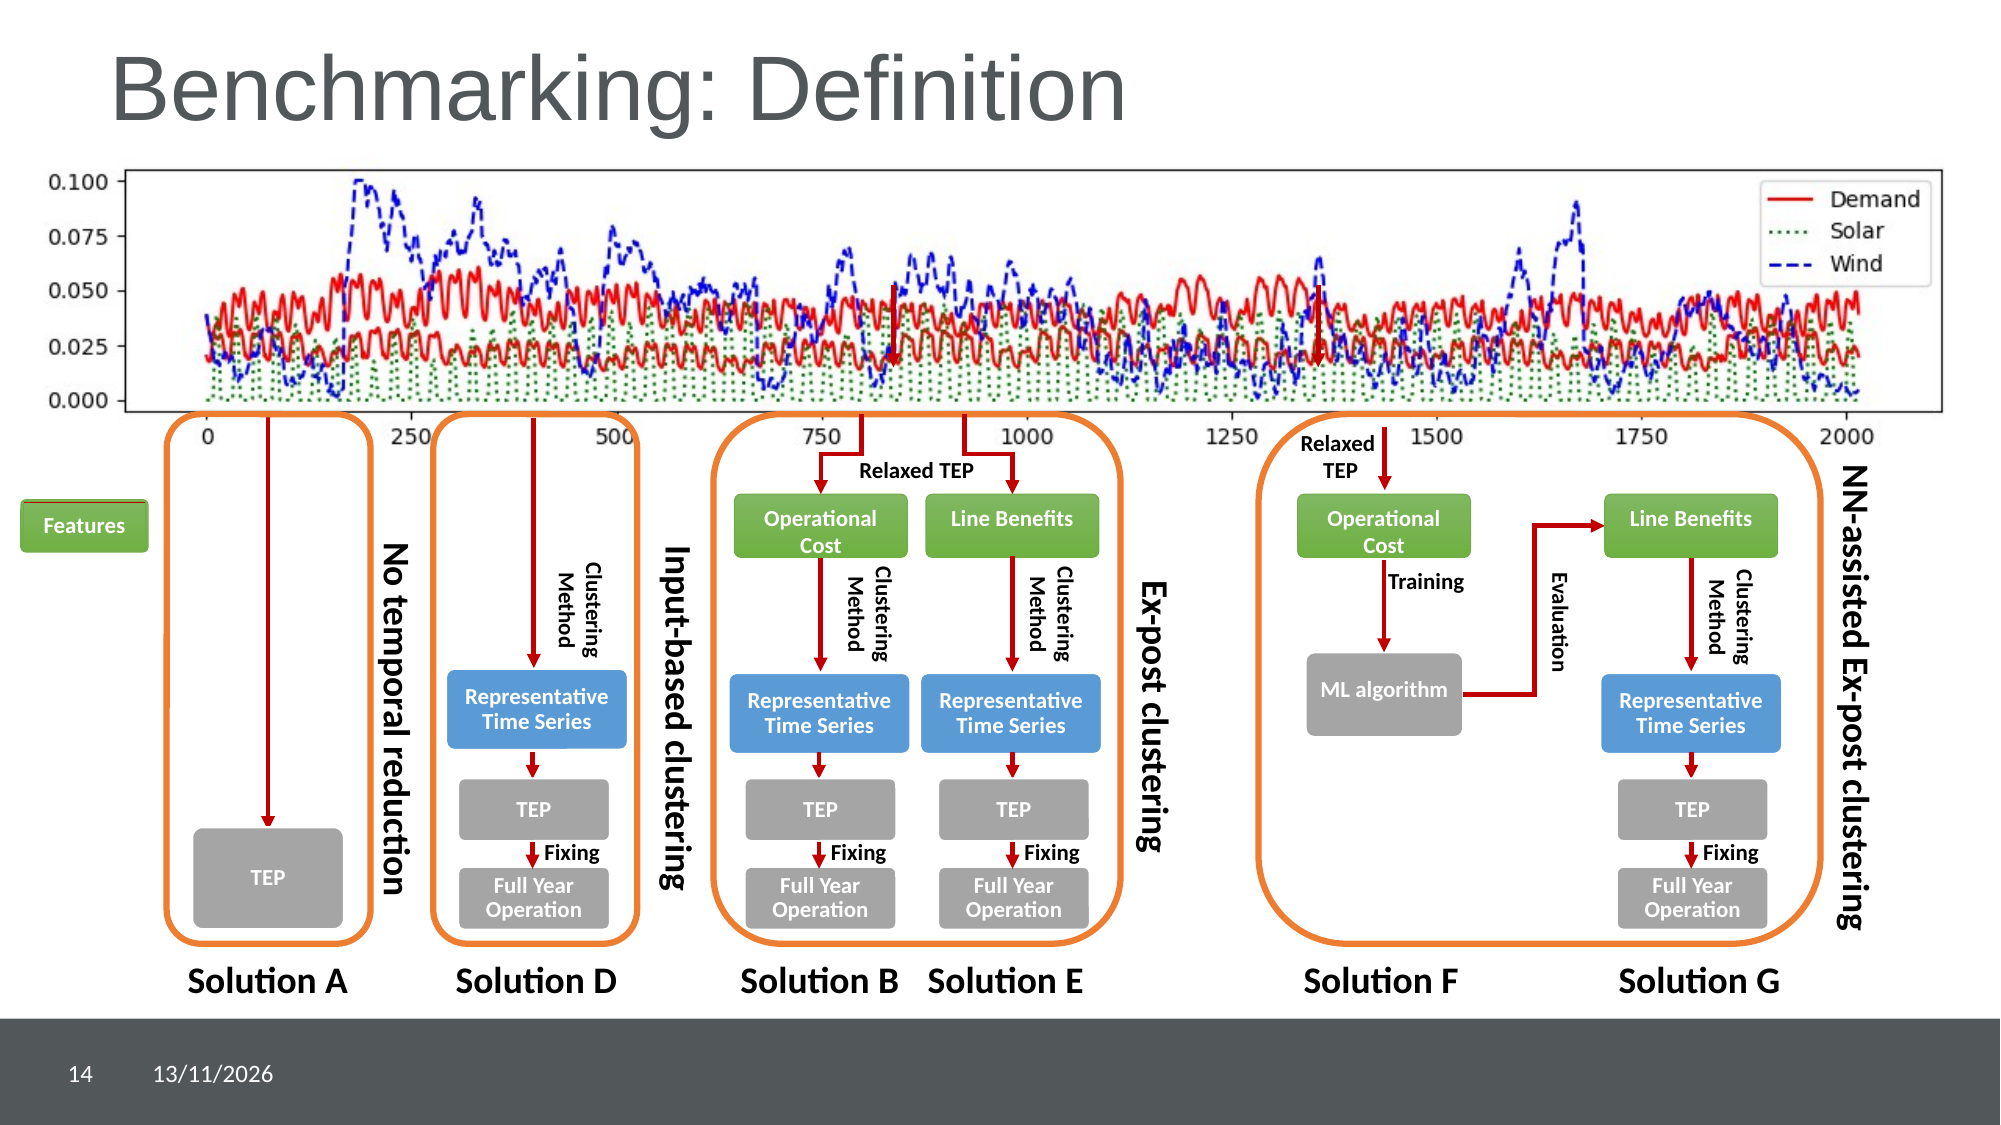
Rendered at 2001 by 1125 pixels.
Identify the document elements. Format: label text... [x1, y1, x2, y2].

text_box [1616, 866, 1769, 930]
text_box [713, 446, 1121, 944]
text_box [166, 446, 371, 944]
text_box Ex-post clustering [1127, 565, 1188, 937]
text_box Line Benefits [925, 493, 1100, 558]
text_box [938, 778, 1090, 842]
slide_number 14 [29, 1042, 109, 1103]
text_box Clustering Method [836, 551, 907, 672]
text_box Operational Cost [1297, 493, 1472, 558]
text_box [20, 499, 149, 553]
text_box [728, 672, 911, 754]
text_box Input-based clustering [650, 530, 711, 907]
text_box Fixing [821, 830, 902, 873]
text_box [744, 778, 897, 842]
text_box Line Benefits [1604, 493, 1779, 558]
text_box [1463, 525, 1605, 695]
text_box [920, 672, 1102, 754]
text_box Relaxed TEP [1385, 446, 1396, 491]
text_box Operational Cost [733, 493, 908, 558]
text_box Fixing [1015, 830, 1096, 873]
picture [28, 156, 1952, 446]
text_box No temporal reduction [369, 527, 429, 912]
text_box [938, 866, 1090, 930]
text_box Solution F [1288, 948, 1474, 1009]
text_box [446, 668, 628, 750]
text_box Clustering Method [1018, 551, 1088, 672]
text_box Solution G [1603, 948, 1796, 1009]
text_box Solution A [172, 948, 364, 1009]
text_box Solution D [440, 948, 633, 1009]
text_box NN-assisted Ex-post clustering [1828, 449, 1888, 946]
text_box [458, 778, 610, 842]
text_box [744, 866, 897, 930]
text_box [1600, 672, 1783, 754]
text_box Relaxed TEP [1285, 446, 1384, 491]
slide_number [137, 1042, 298, 1103]
text_box [433, 446, 638, 944]
text_box Benchmarking: Definition [94, 33, 1906, 156]
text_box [1305, 650, 1464, 737]
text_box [192, 827, 344, 930]
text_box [801, 433, 882, 475]
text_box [1616, 778, 1769, 842]
text_box Fixing [535, 830, 616, 873]
text_box Solution B [725, 948, 912, 1009]
text_box Solution E [912, 948, 1099, 1009]
text_box Fixing [1694, 830, 1774, 873]
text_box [458, 866, 610, 930]
text_box [1258, 446, 1821, 944]
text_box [948, 430, 1029, 479]
